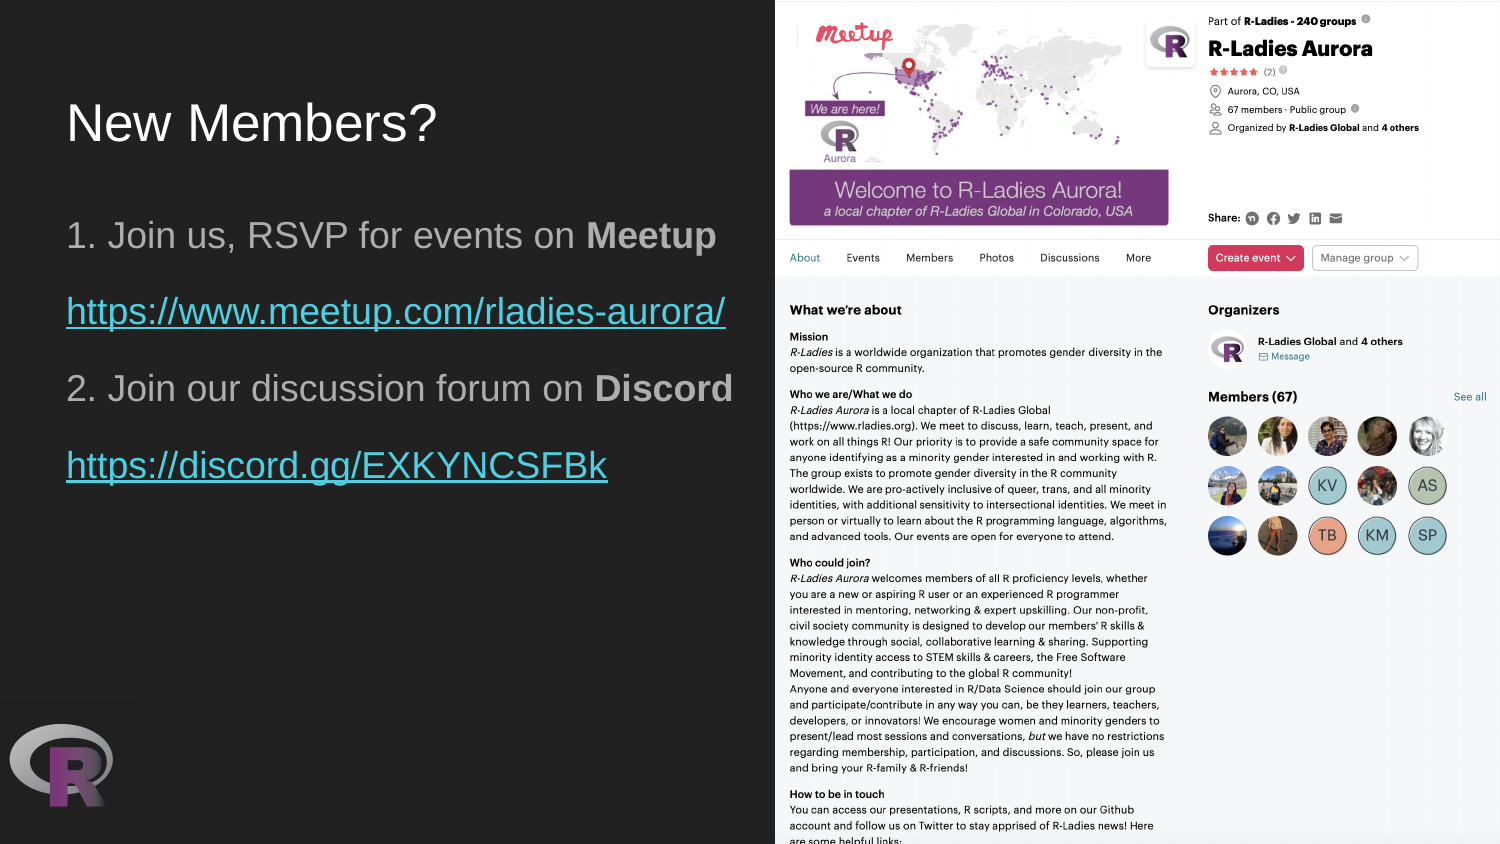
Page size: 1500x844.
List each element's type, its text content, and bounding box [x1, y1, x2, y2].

picture [0, 701, 143, 810]
picture [775, 0, 1500, 844]
title New Members? [51, 72, 770, 167]
list 1. Join us, RSVP for events on Meetup https://www.meetup.com/rladies-aurora/ 2. Join our discussion forum on Discord https://discord.gg/EXKYNCSFBk [51, 189, 750, 750]
